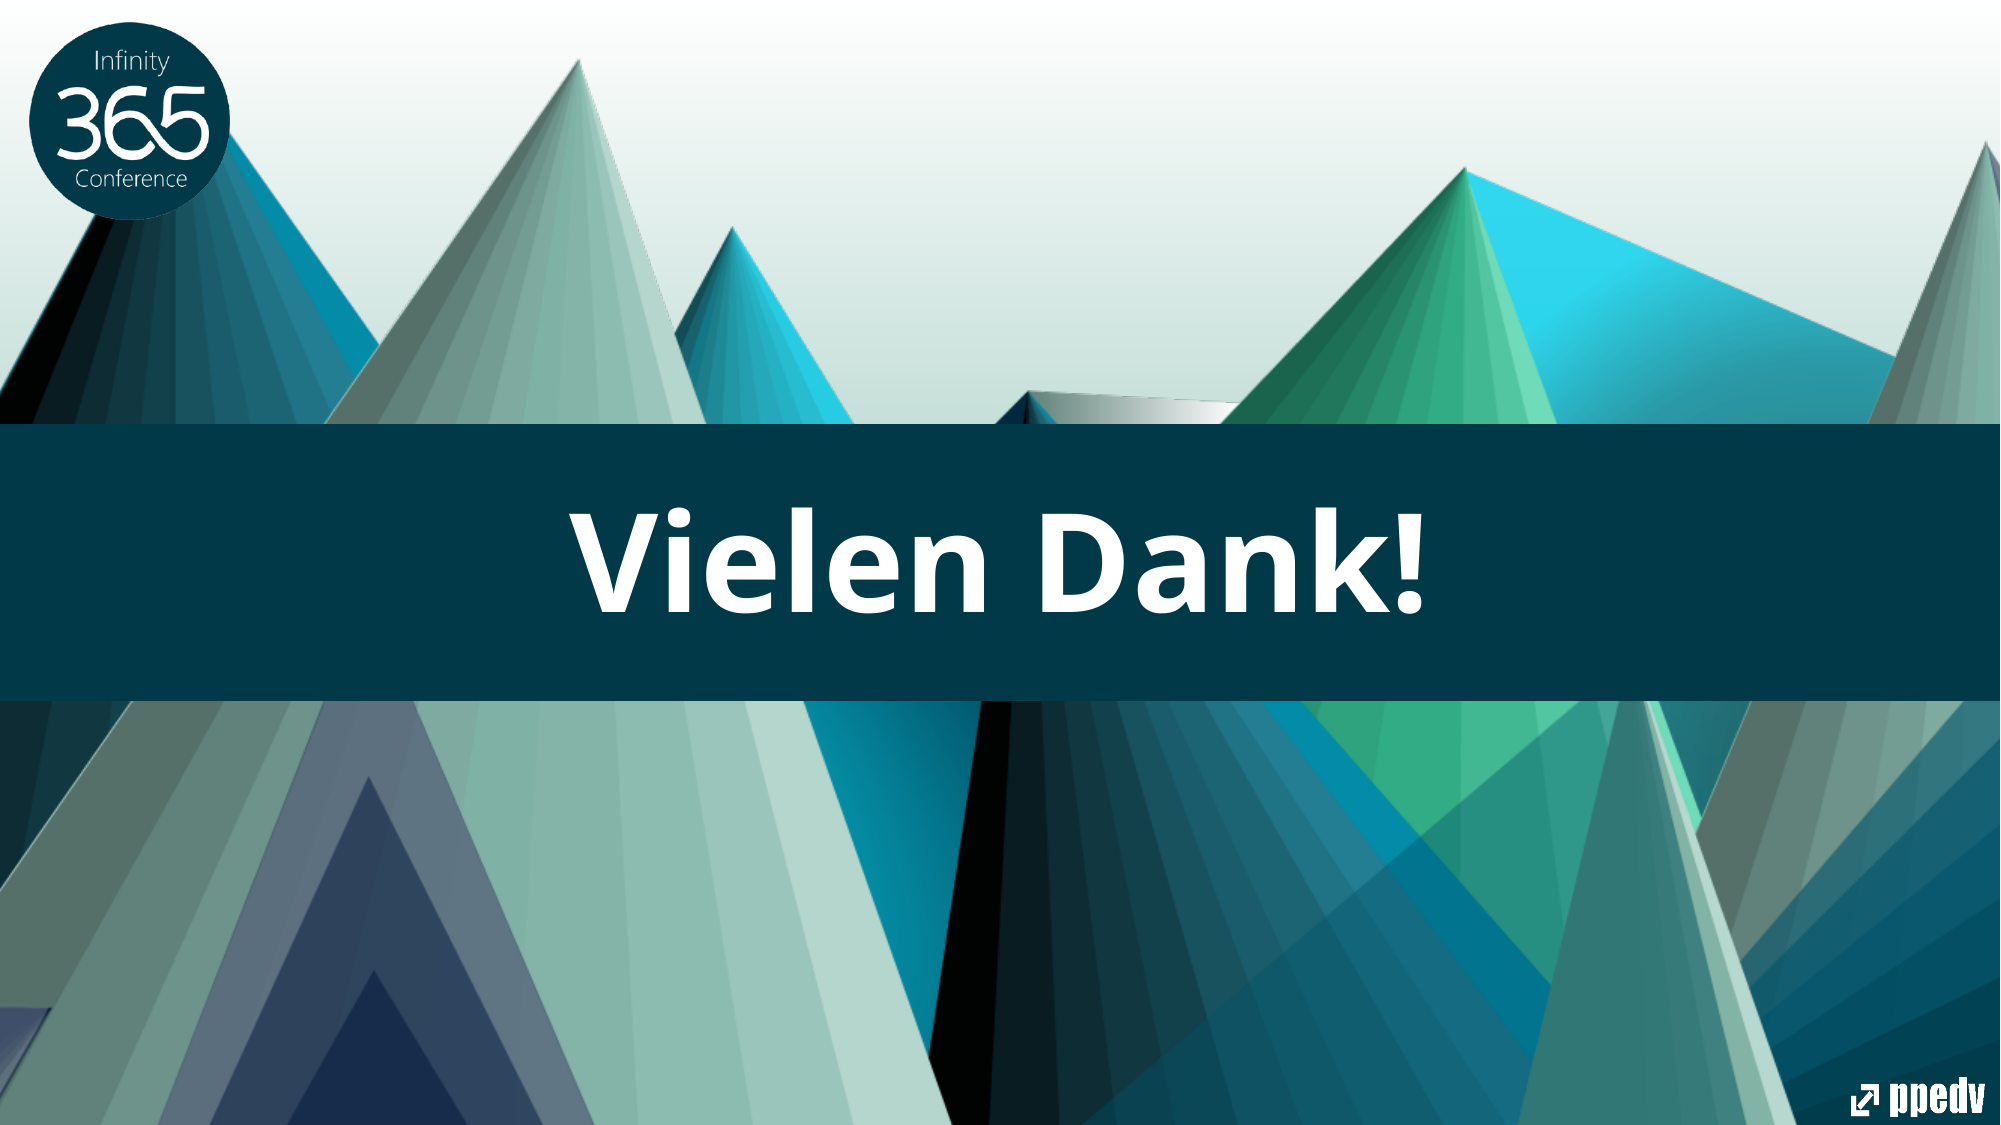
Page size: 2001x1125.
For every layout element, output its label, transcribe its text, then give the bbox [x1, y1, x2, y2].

title Vielen Dank! [0, 0, 2000, 1125]
